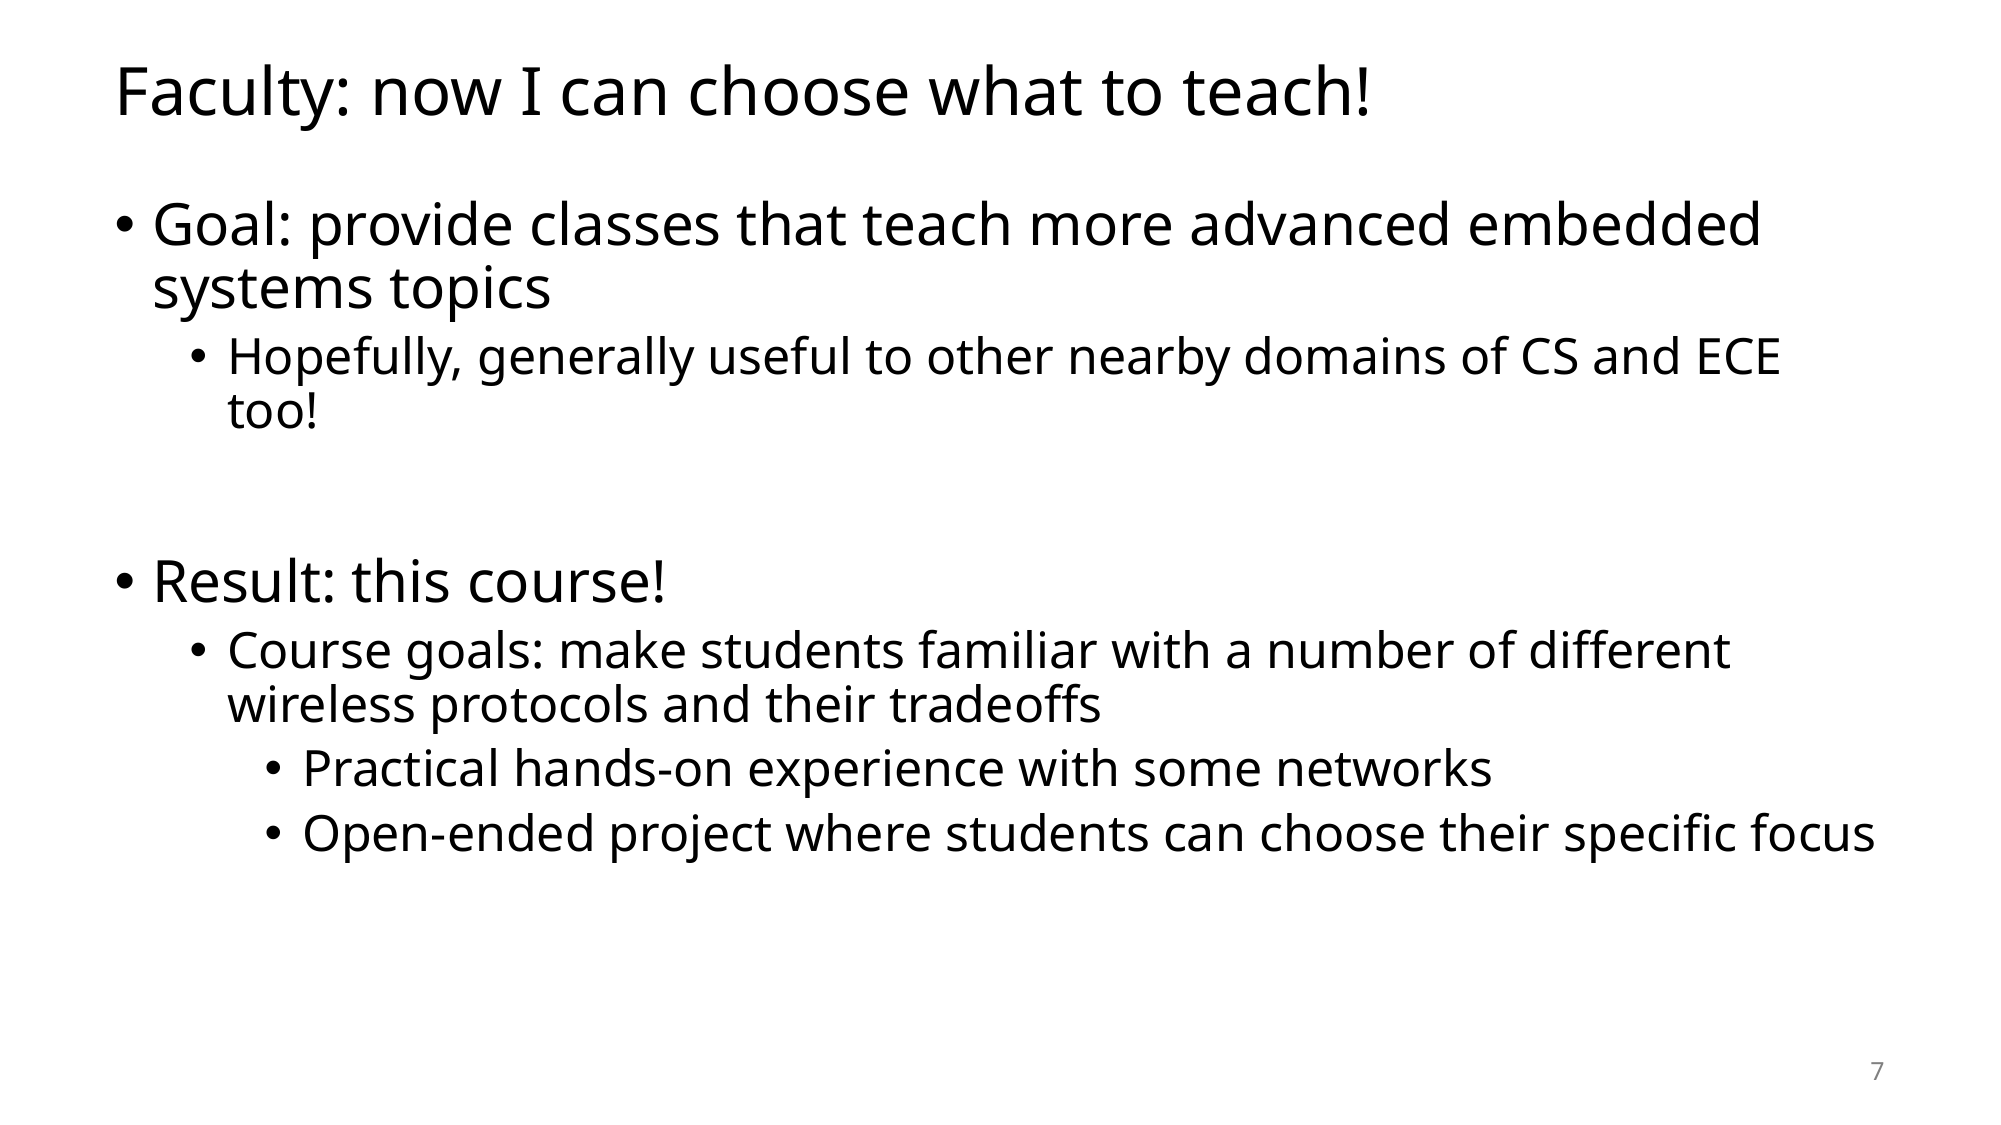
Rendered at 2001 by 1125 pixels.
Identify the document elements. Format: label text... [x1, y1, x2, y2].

title Faculty: now I can choose what to teach! [99, 37, 1900, 150]
list Goal: provide classes that teach more advanced embedded systems topics Hopefully, generally useful to other nearby domains of CS and ECE too! Result: this course! Course goals: make students familiar with a number of different wireless protocols and their tradeoffs Practical hands-on experience with some networks Open-ended project where students can choose their specific focus [99, 187, 1900, 1013]
slide_number 7 [1749, 1042, 1900, 1103]
